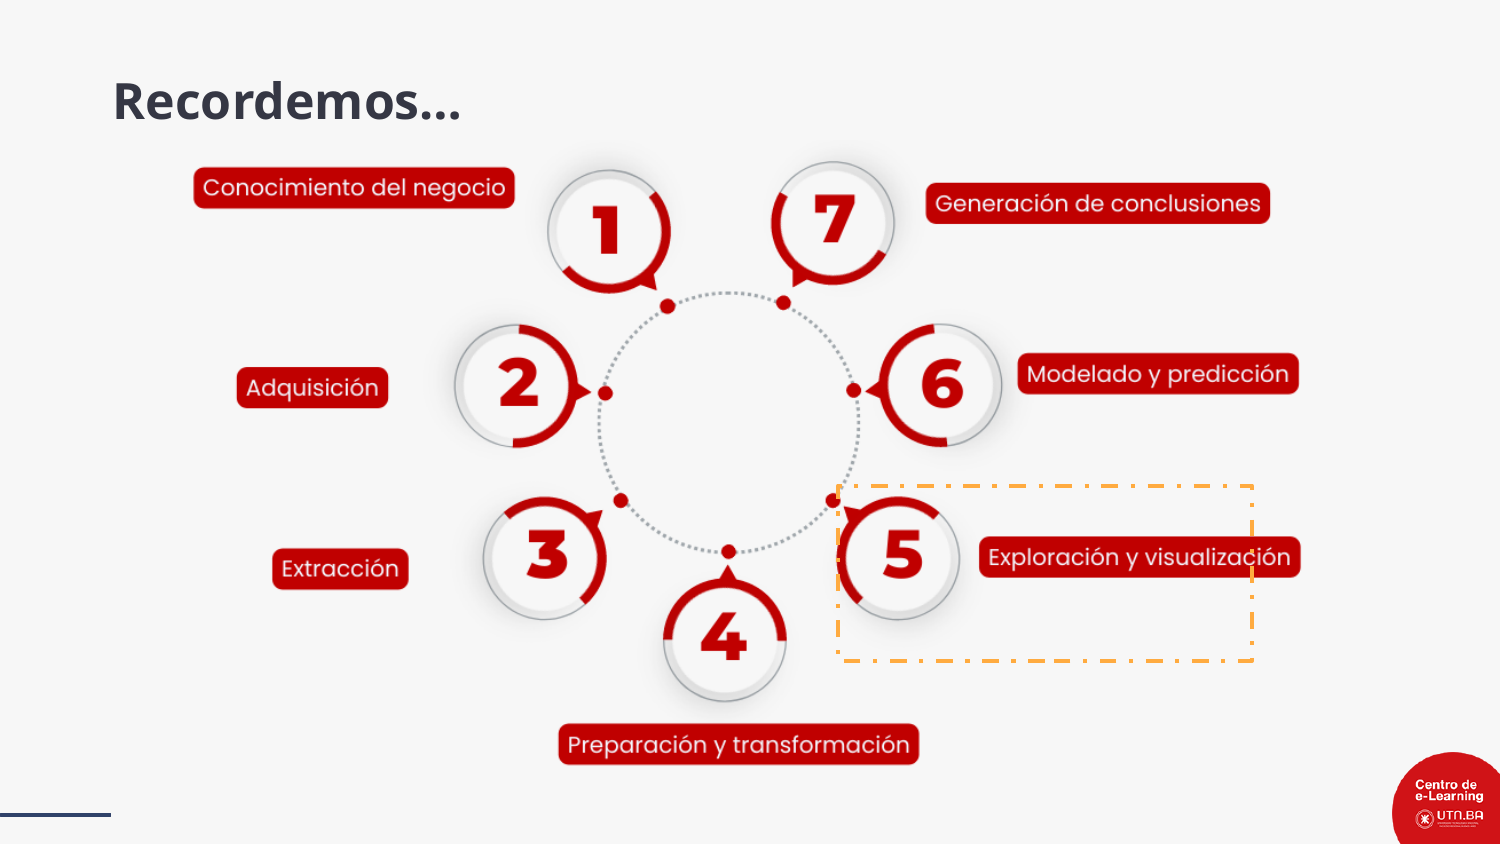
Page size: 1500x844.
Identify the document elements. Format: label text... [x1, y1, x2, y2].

text_box Recordemos… [112, 76, 1230, 141]
picture [0, 0, 1500, 844]
